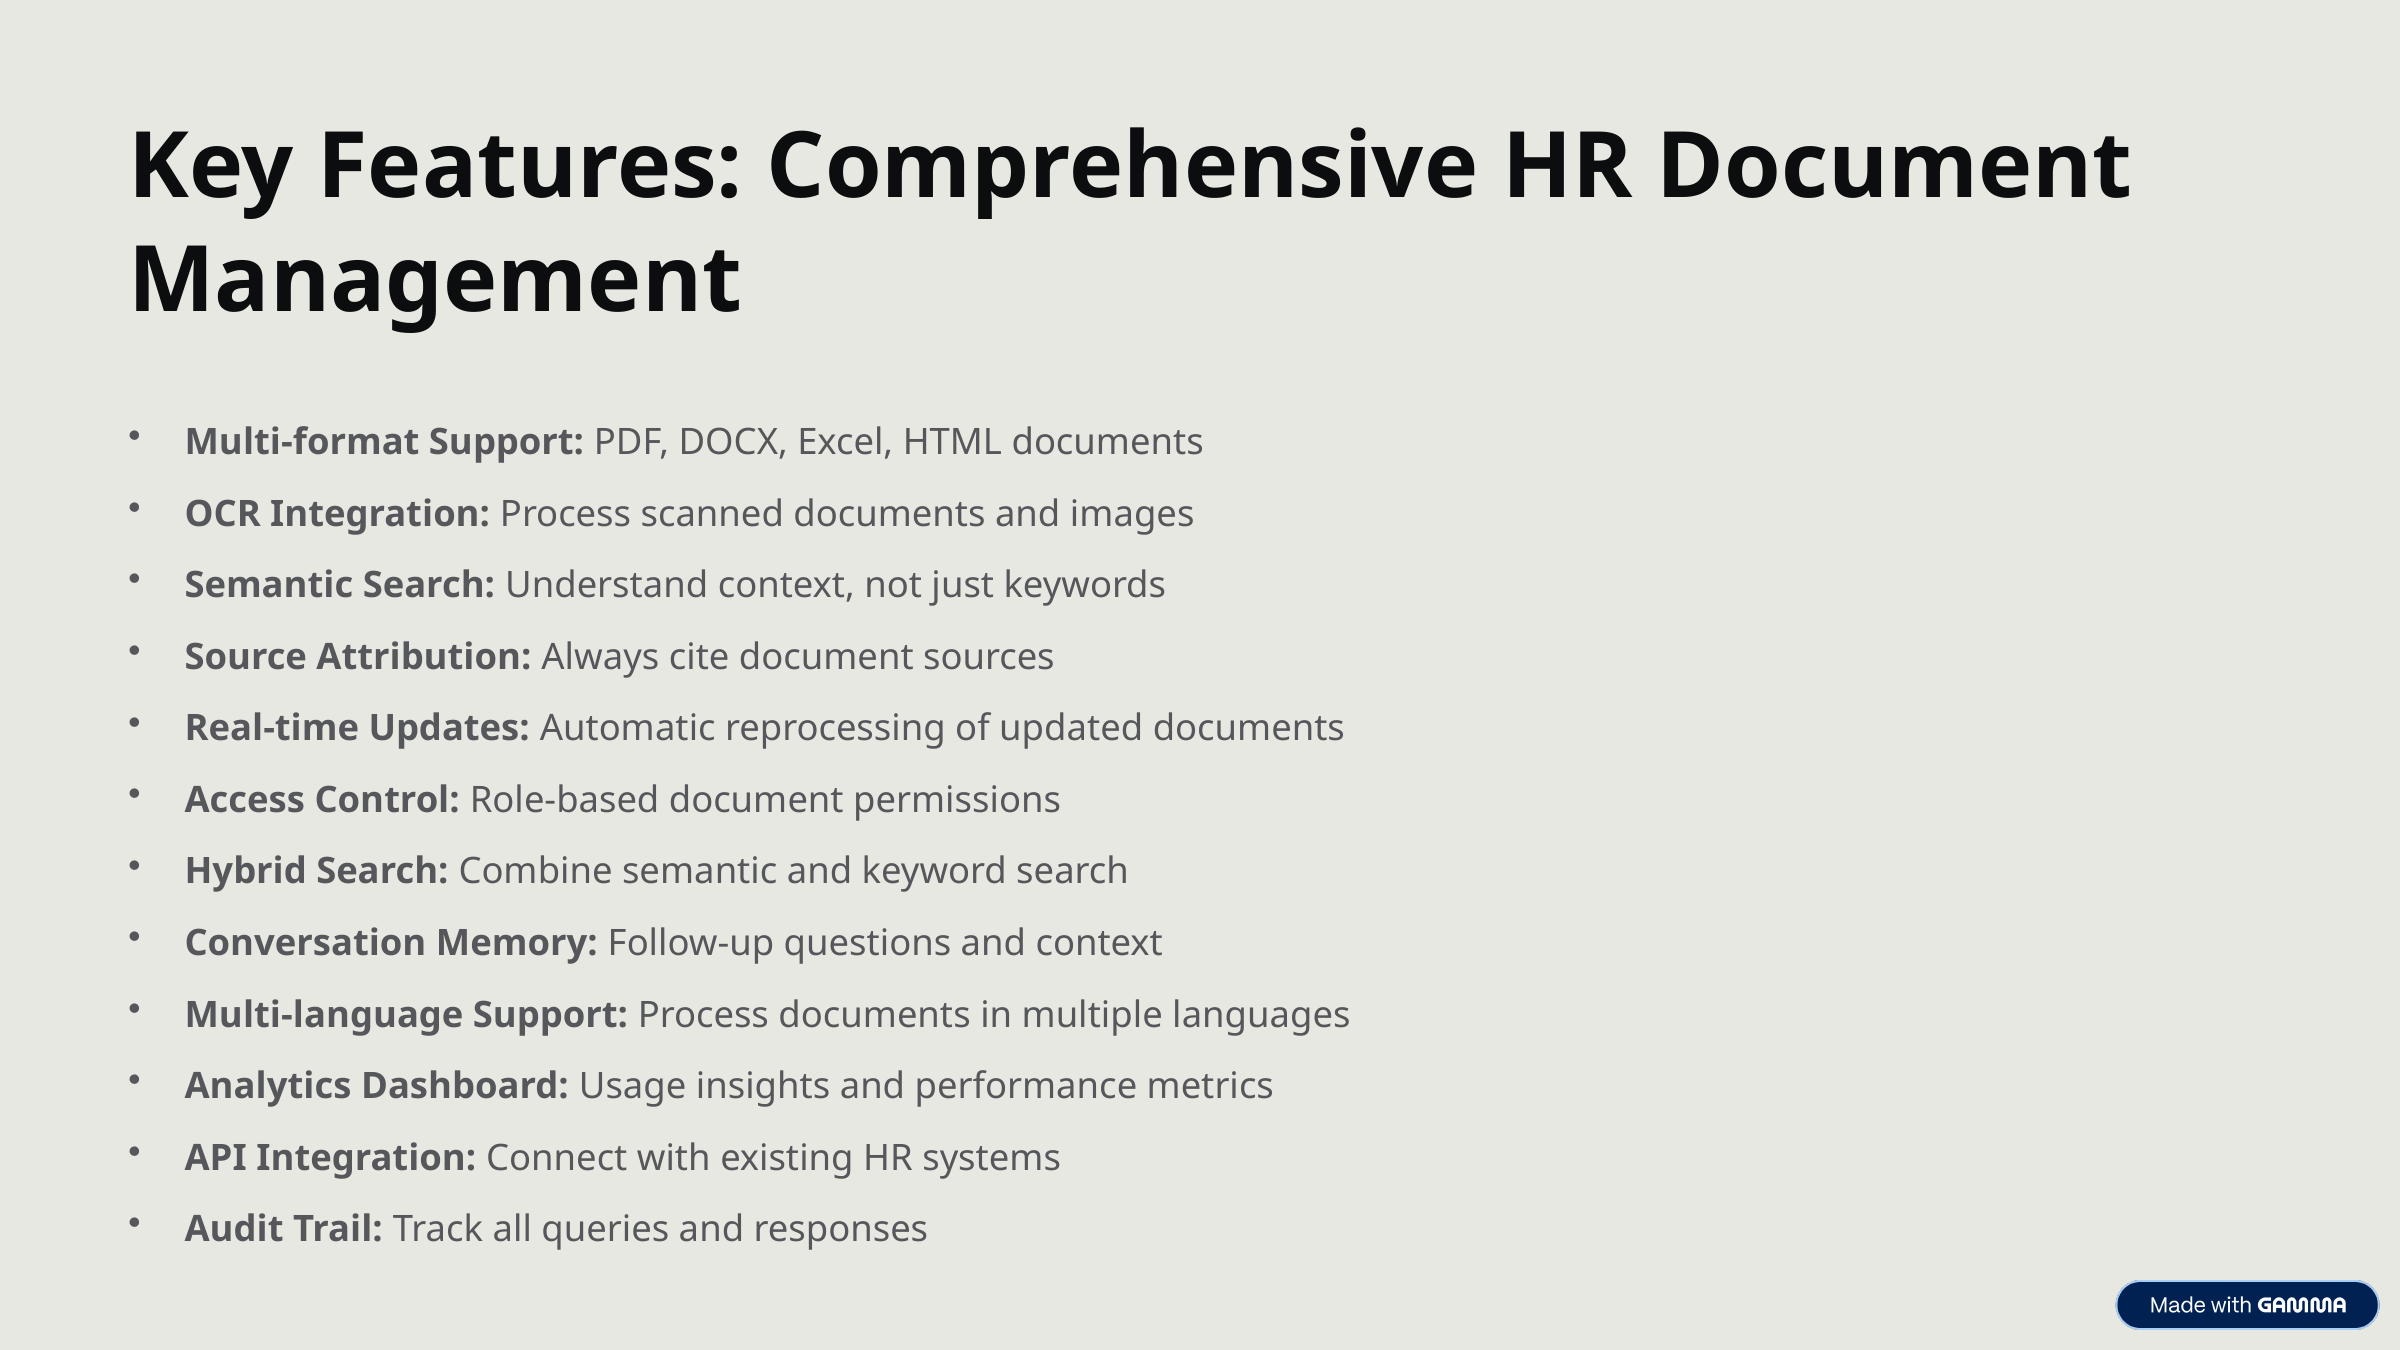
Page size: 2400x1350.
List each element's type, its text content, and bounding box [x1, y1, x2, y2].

text_box Key Features: Comprehensive HR Document Management [128, 100, 2272, 331]
text_box Access Control: Role-based document permissions [128, 761, 2272, 820]
text_box Multi-format Support: PDF, DOCX, Excel, HTML documents [128, 403, 2272, 463]
text_box OCR Integration: Process scanned documents and images [128, 475, 2272, 534]
text_box Multi-language Support: Process documents in multiple languages [128, 976, 2272, 1035]
text_box Audit Trail: Track all queries and responses [128, 1190, 2272, 1250]
text_box Real-time Updates: Automatic reprocessing of updated documents [128, 689, 2272, 749]
text_box API Integration: Connect with existing HR systems [128, 1119, 2272, 1178]
text_box Analytics Dashboard: Usage insights and performance metrics [128, 1047, 2272, 1107]
text_box Source Attribution: Always cite document sources [128, 618, 2272, 677]
picture [2106, 1271, 2389, 1339]
text_box Hybrid Search: Combine semantic and keyword search [128, 832, 2272, 892]
text_box Semantic Search: Understand context, not just keywords [128, 546, 2272, 606]
text_box Conversation Memory: Follow-up questions and context [128, 904, 2272, 964]
